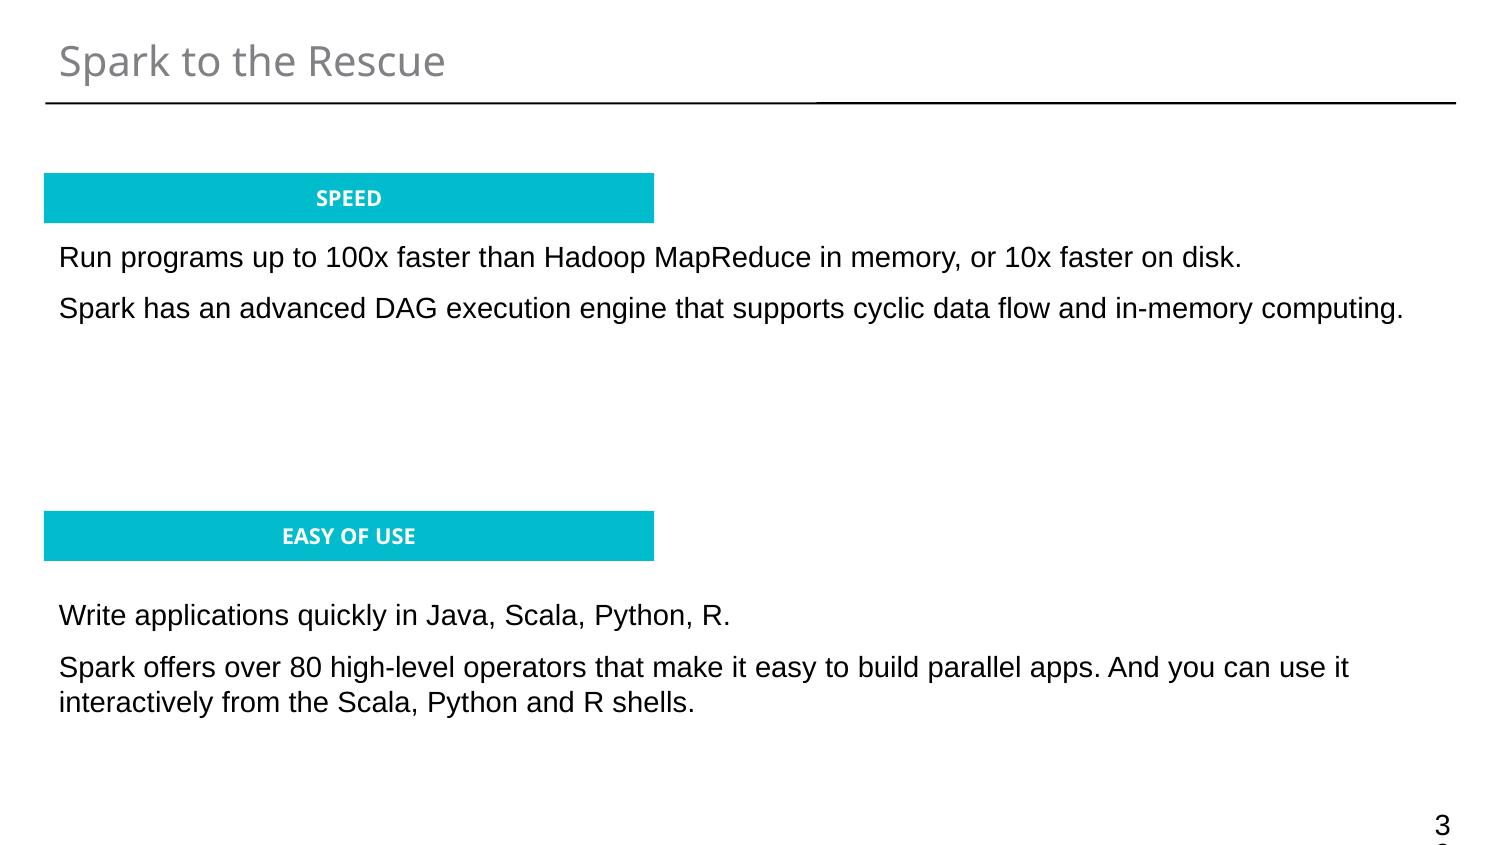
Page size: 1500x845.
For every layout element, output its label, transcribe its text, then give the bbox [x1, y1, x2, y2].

text_box SPEED [43, 173, 655, 224]
slide_number ‹#› [1425, 801, 1457, 827]
list Run programs up to 100x faster than Hadoop MapReduce in memory, or 10x faster on disk. Spark has an advanced DAG execution engine that supports cyclic data flow and in-memory computing. [43, 223, 1457, 413]
text_box EASY OF USE [43, 510, 655, 561]
title Spark to the Rescue [43, 34, 1457, 98]
list Write applications quickly in Java, Scala, Python, R. Spark offers over 80 high-level operators that make it easy to build parallel apps. And you can use it interactively from the Scala, Python and R shells. [43, 581, 1457, 785]
